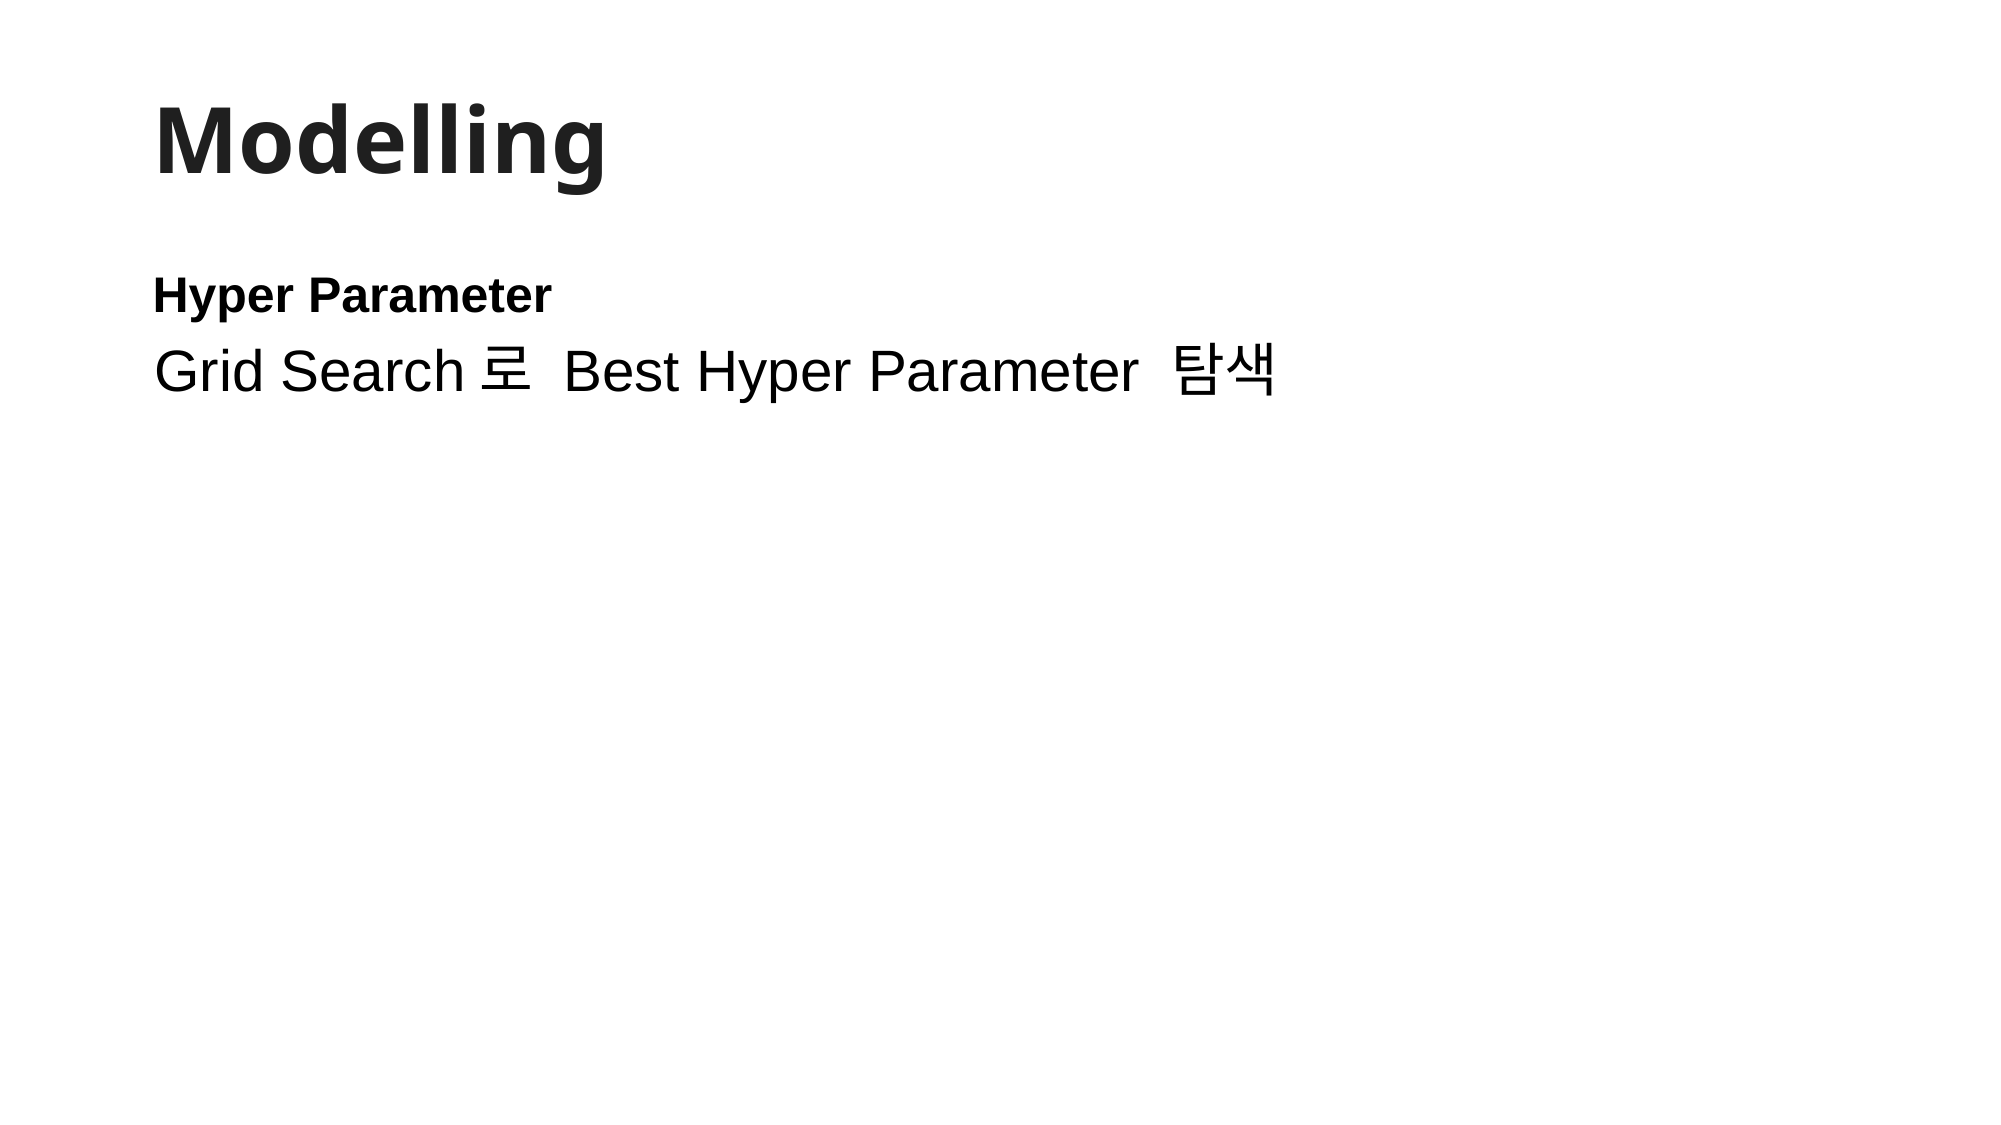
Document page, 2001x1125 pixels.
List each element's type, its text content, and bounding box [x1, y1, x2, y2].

list Grid Search로 Best Hyper Parameter 탐색 [139, 333, 1863, 1016]
list Hyper Parameter [137, 233, 1863, 332]
title Modelling [137, 59, 1863, 227]
